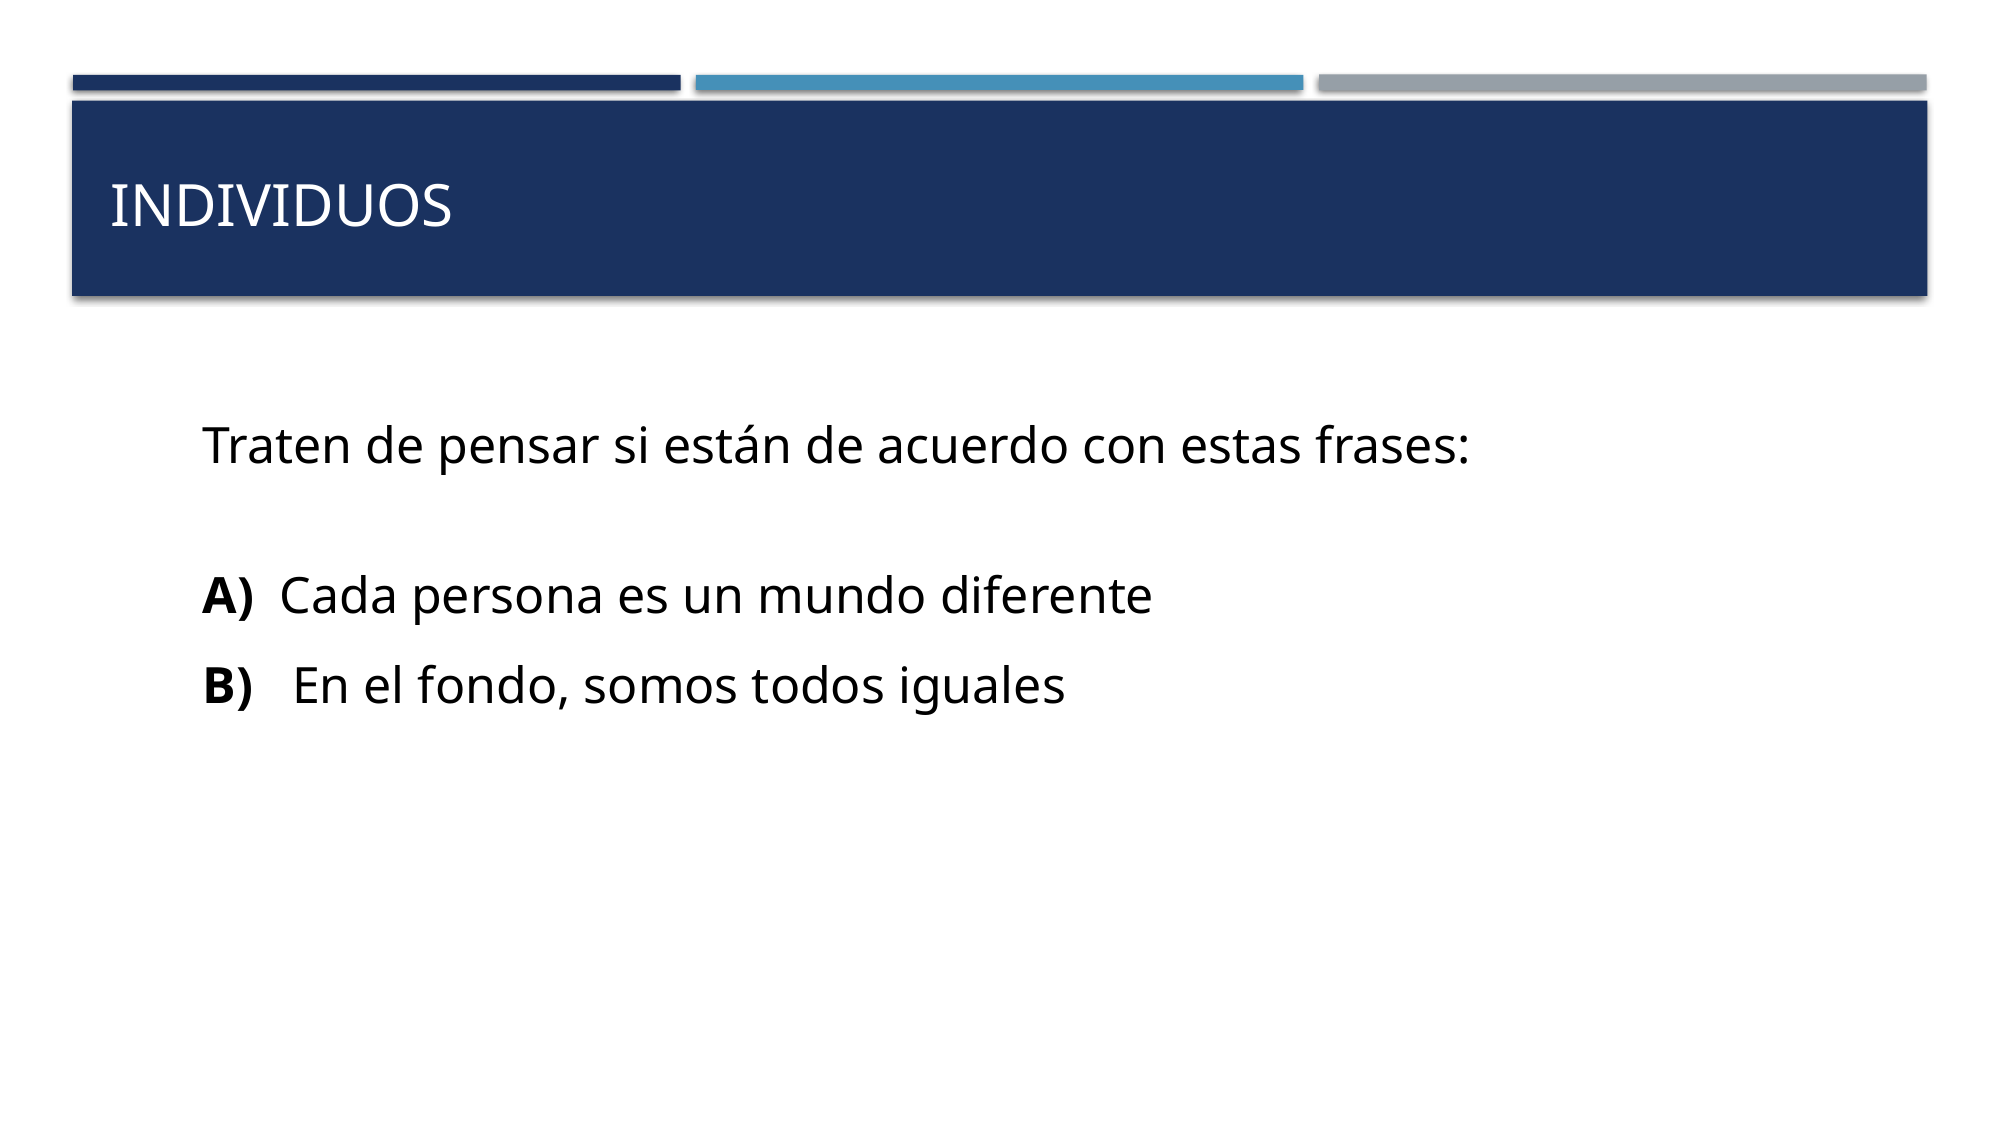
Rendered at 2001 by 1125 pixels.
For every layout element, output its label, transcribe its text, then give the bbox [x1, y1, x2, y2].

title individuos [95, 115, 1905, 247]
text_box Traten de pensar si están de acuerdo con estas frases: A) Cada persona es un mundo diferente B) En el fondo, somos todos iguales [187, 285, 1695, 781]
